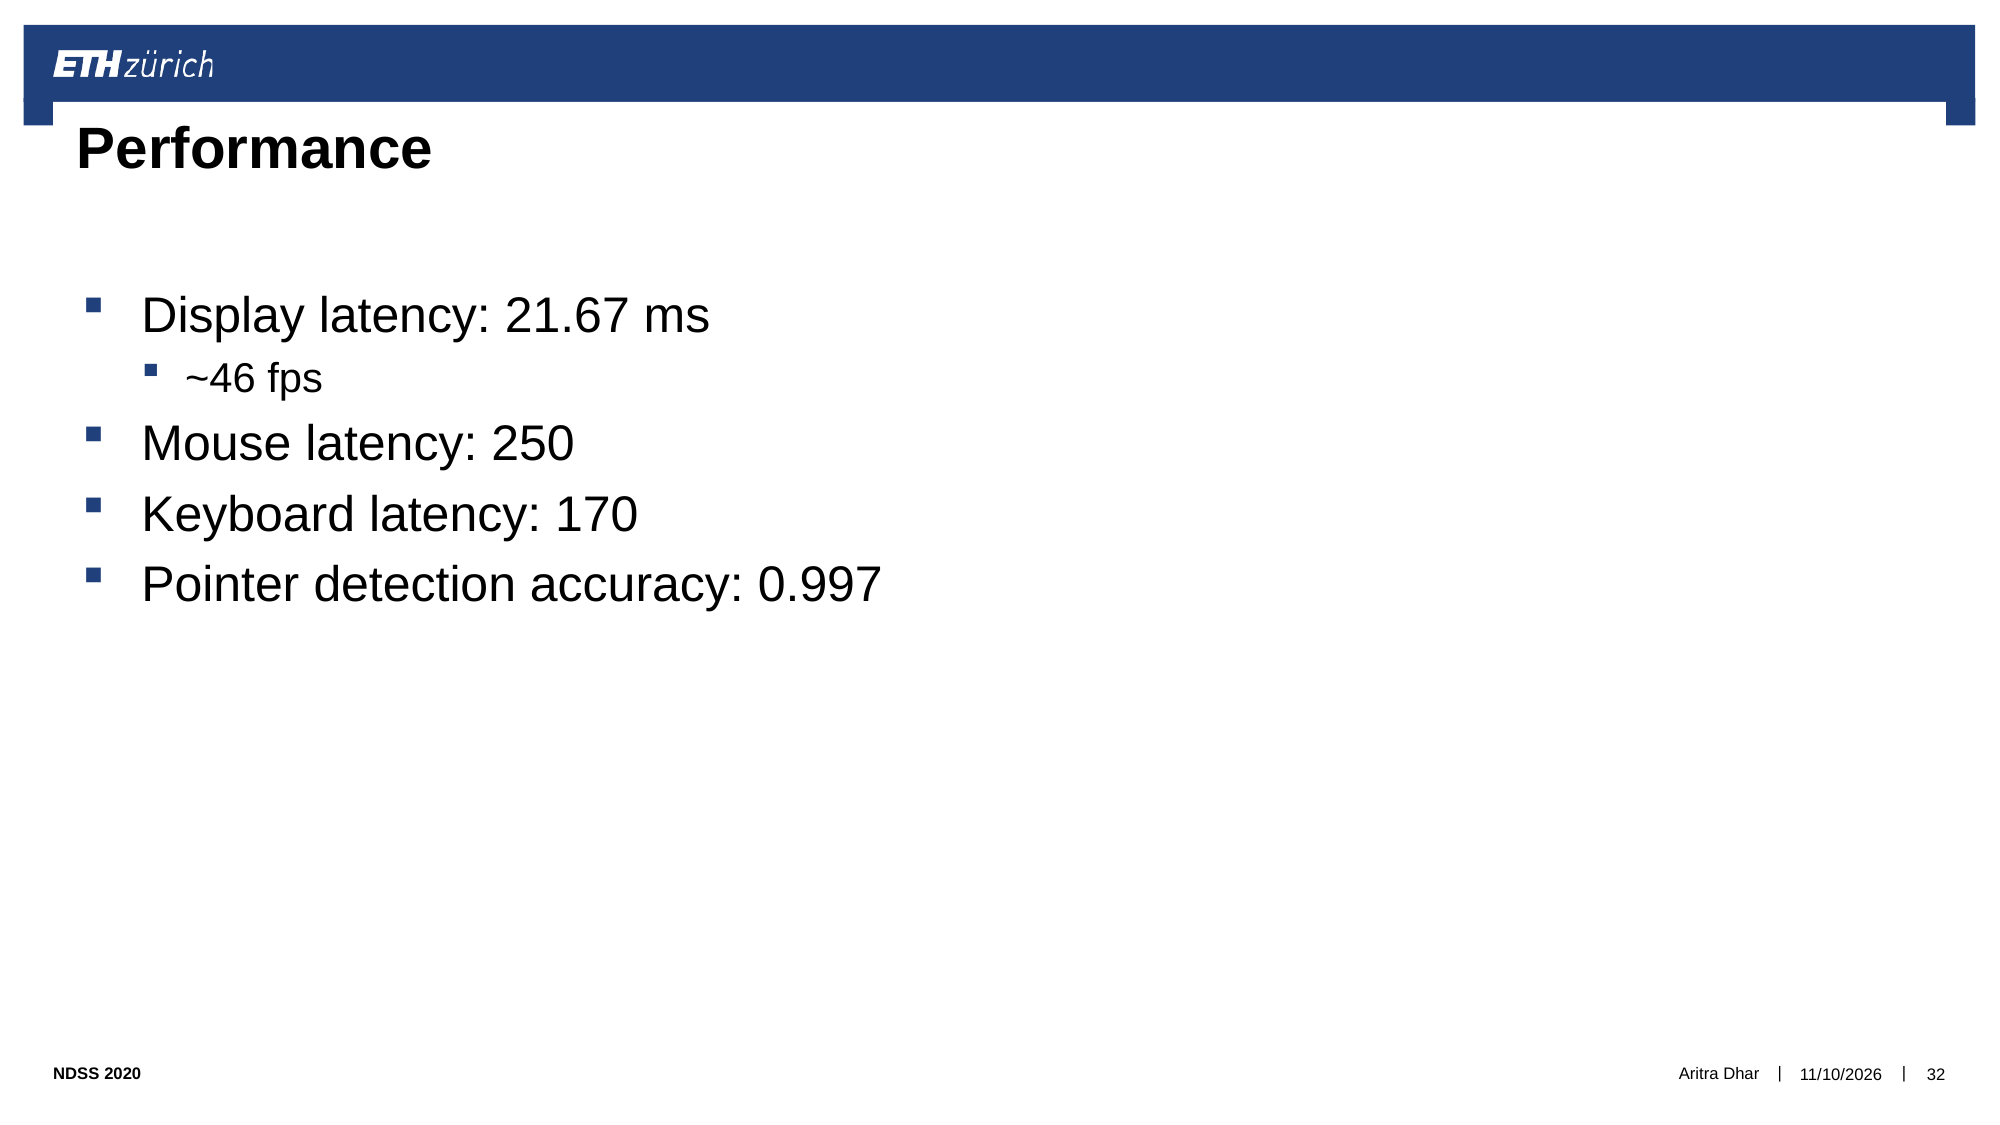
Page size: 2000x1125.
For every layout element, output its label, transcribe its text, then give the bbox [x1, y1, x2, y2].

title Performance [53, 101, 1946, 262]
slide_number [1790, 1034, 1892, 1112]
slide_number 32 [1906, 1034, 1966, 1112]
footer Aritra Dhar [999, 1034, 1760, 1111]
